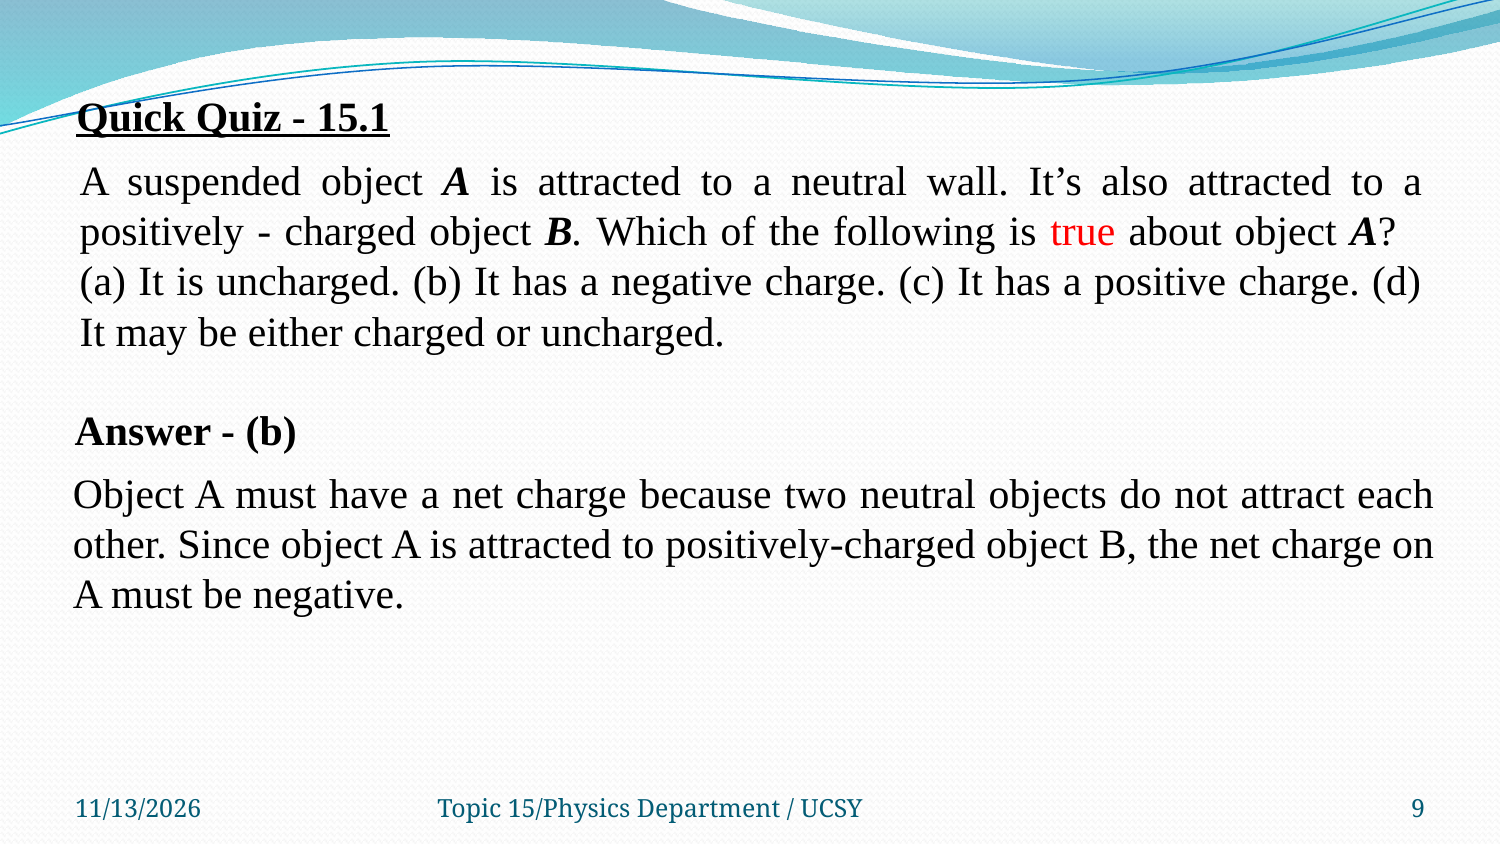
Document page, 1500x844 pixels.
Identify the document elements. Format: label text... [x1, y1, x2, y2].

footer Topic 15/Physics Department / UCSY [437, 782, 988, 827]
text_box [57, 82, 1451, 626]
slide_number 9 [1299, 782, 1425, 827]
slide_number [75, 782, 425, 827]
